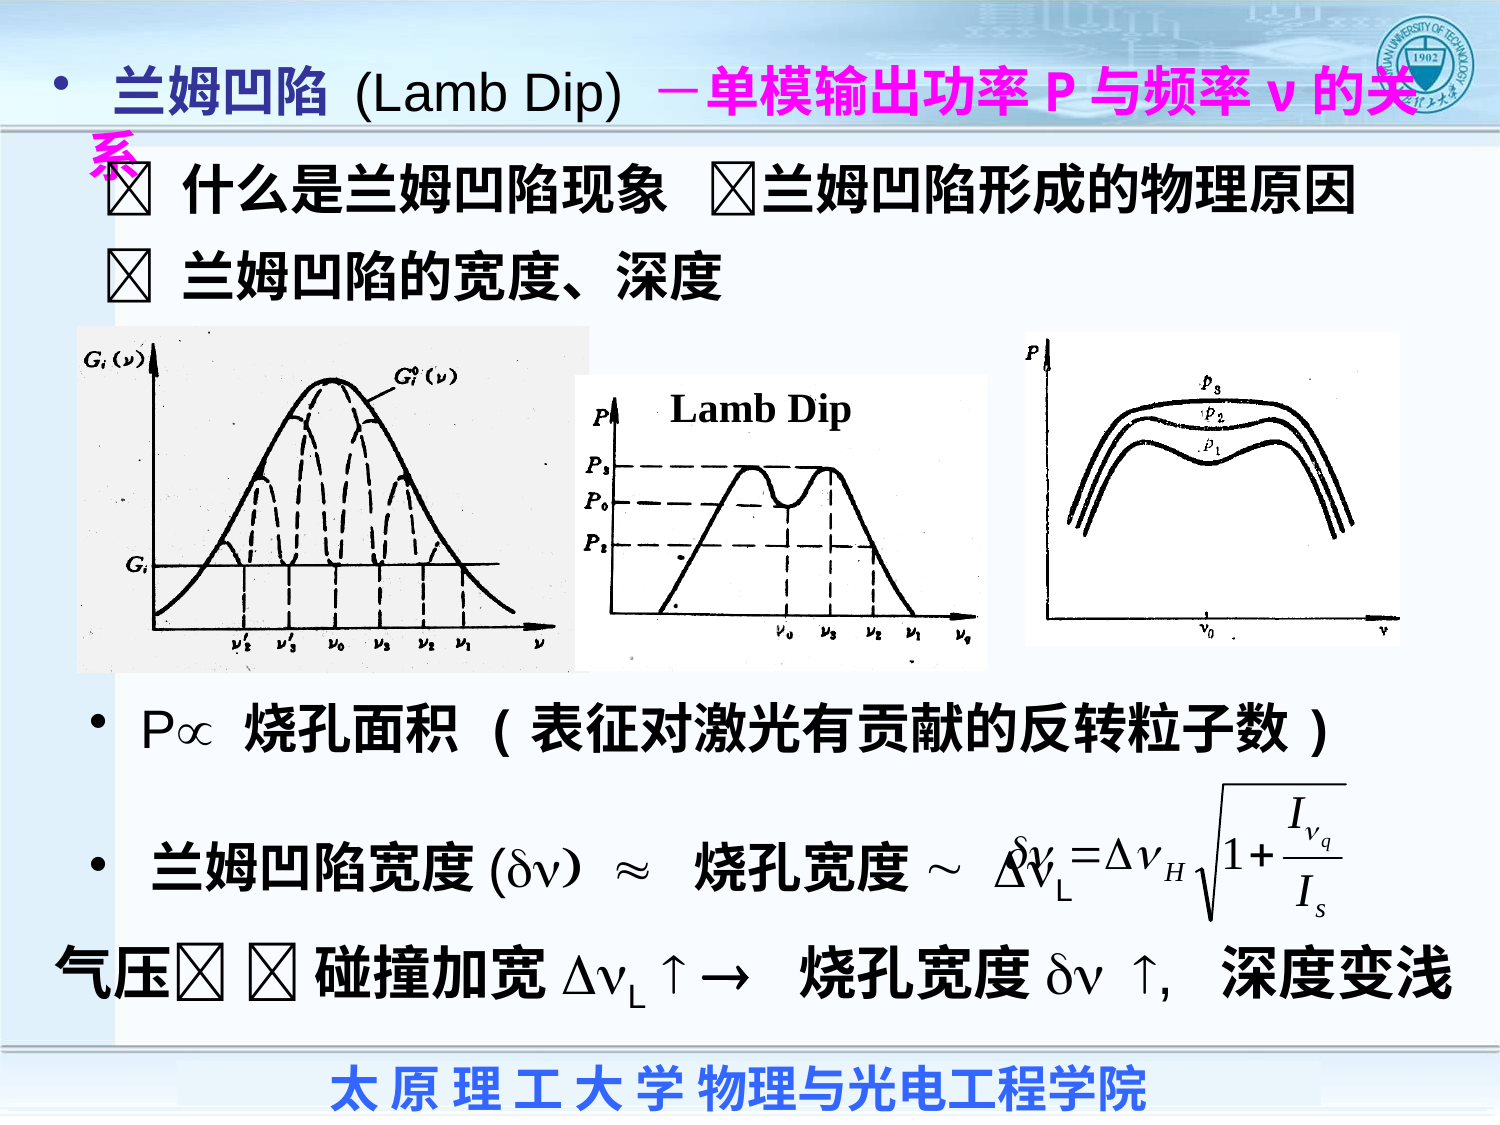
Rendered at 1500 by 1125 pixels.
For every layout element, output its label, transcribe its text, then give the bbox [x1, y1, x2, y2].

text_box 兰姆凹陷 (Lamb Dip) －单模输出功率P与频率ν的关系 [37, 49, 1459, 195]
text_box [997, 771, 1356, 933]
text_box P 烧孔面积 (表征对激光有贡献的反转粒子数) 兰姆凹陷宽度(dn)  烧孔宽度~ DnL [75, 687, 1412, 916]
picture [0, 0, 1500, 1123]
text_box  什么是兰姆凹陷现象 兰姆凹陷形成的物理原因  兰姆凹陷的宽度、深度 [87, 124, 1425, 316]
text_box 气压  碰撞加宽DnL   烧孔宽度dn , 深度变浅 [40, 928, 1469, 1024]
